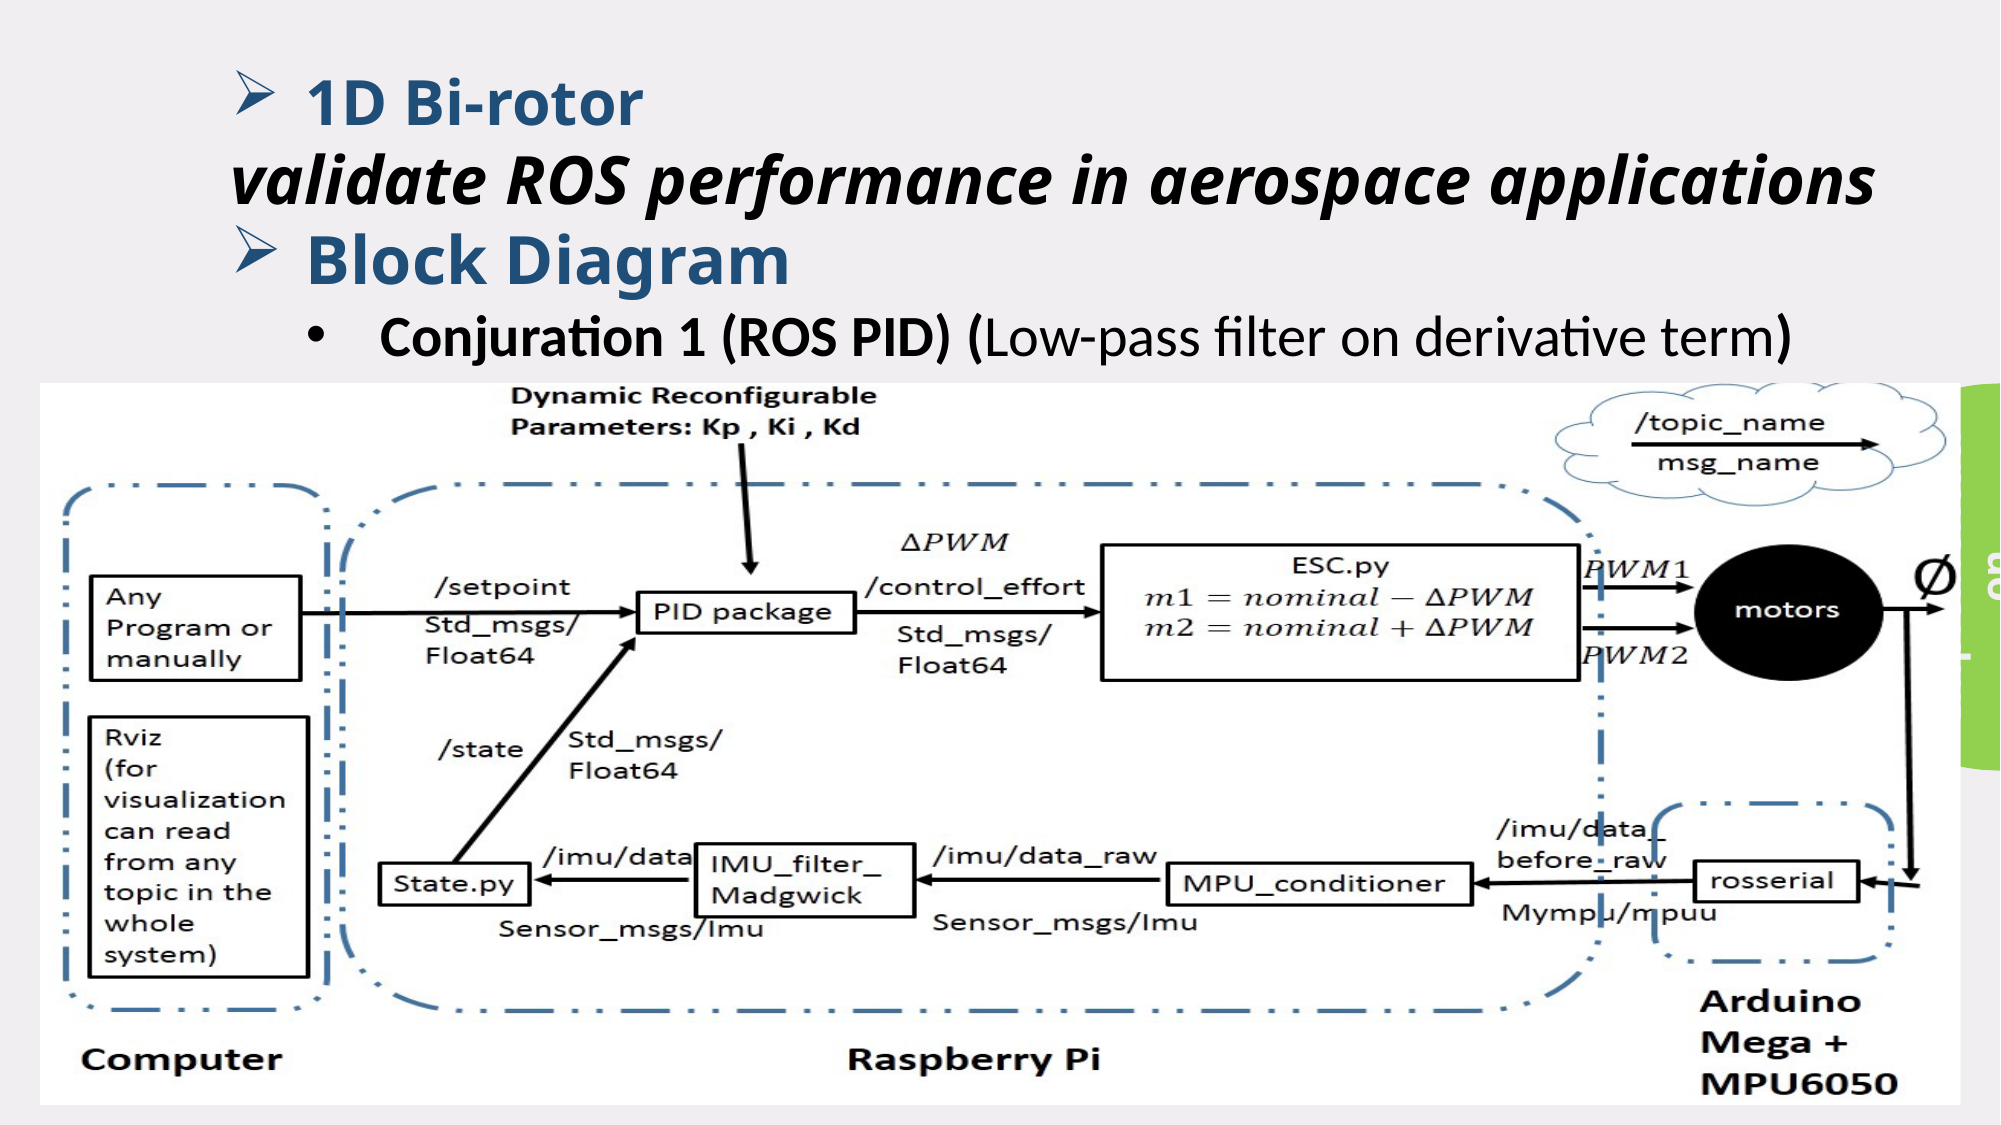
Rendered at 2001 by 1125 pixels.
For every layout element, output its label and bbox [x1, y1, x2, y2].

text_box [0, 0, 2000, 1125]
picture [40, 383, 1961, 1105]
